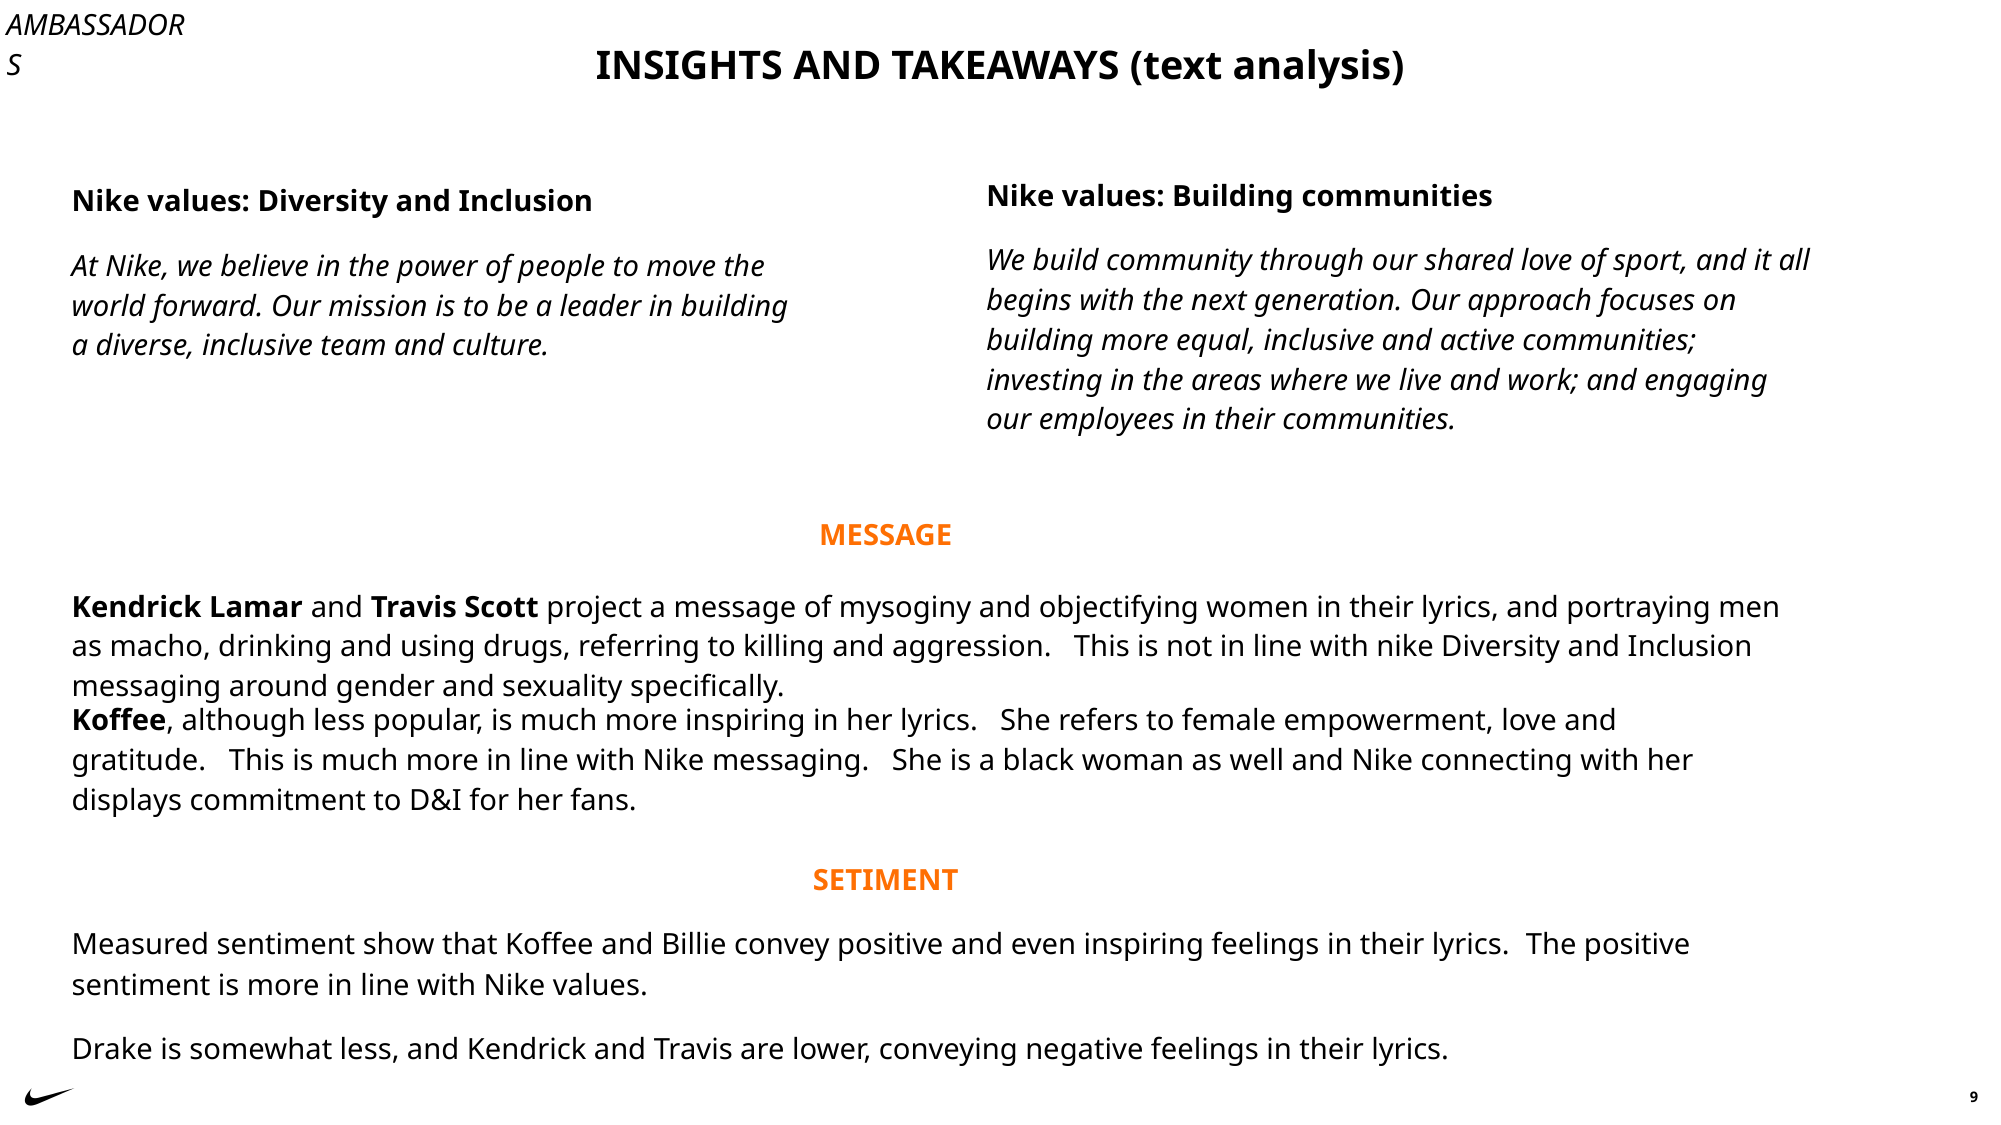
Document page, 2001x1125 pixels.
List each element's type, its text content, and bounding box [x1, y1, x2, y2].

list INSIGHTS AND TAKEAWAYS (text analysis) [56, 41, 1943, 103]
picture [17, 1082, 77, 1111]
text_box MESSAGE [804, 503, 968, 559]
text_box AMBASSADORS [0, 0, 210, 89]
text_box SETIMENT Measured sentiment show that Koffee and Billie convey positive and even inspiring feelings in their lyrics. The positive sentiment is more in line with Nike values. Drake is somewhat less, and Kendrick and Travis are lower, conveying negative feelings in their lyrics. [56, 848, 1715, 1073]
text_box Koffee, although less popular, is much more inspiring in her lyrics. She refers to female empowerment, love and gratitude. This is much more in line with Nike messaging. She is a black woman as well and Nike connecting with her displays commitment to D&I for her fans. [56, 689, 1715, 824]
text_box Nike values: Diversity and Inclusion At Nike, we believe in the power of people to move the world forward. Our mission is to be a leader in building a diverse, inclusive team and culture. [56, 170, 825, 369]
text_box Kendrick Lamar and Travis Scott project a message of mysoginy and objectifying women in their lyrics, and portraying men as macho, drinking and using drugs, referring to killing and aggression. This is not in line with nike Diversity and Inclusion messaging around gender and sexuality specifically. [56, 575, 1805, 710]
text_box Nike values: Building communities We build community through our shared love of sport, and it all begins with the next generation. Our approach focuses on building more equal, inclusive and active communities; investing in the areas where we live and work; and engaging our employees in their communities. [971, 164, 1835, 444]
